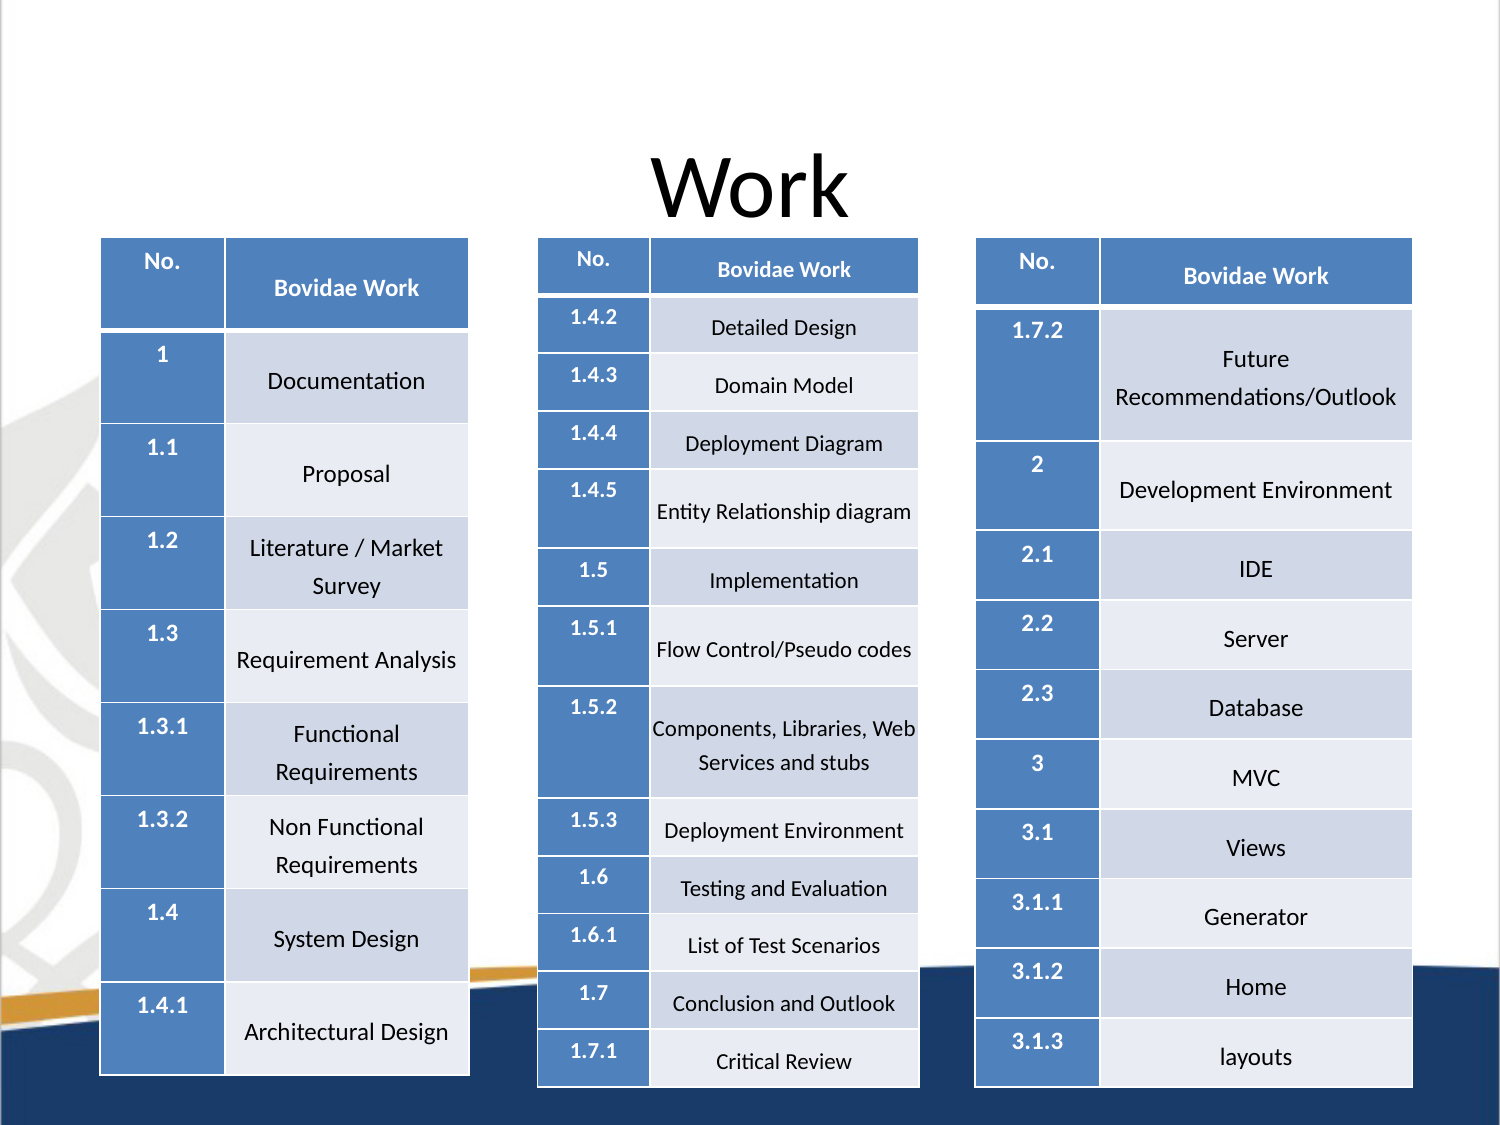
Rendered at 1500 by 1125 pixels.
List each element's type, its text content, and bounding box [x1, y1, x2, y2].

table_cell Generator [1101, 879, 1412, 947]
table_cell 1.4 [101, 889, 224, 981]
table_cell 2 [976, 442, 1099, 529]
table_cell Components, Libraries, Web Services and stubs [651, 687, 918, 797]
table_cell Domain Model [651, 354, 918, 410]
title Work [75, 87, 1425, 275]
table_cell 1.4.4 [538, 412, 649, 468]
table_cell 3.1.1 [976, 879, 1099, 947]
table_cell Detailed Design [651, 298, 918, 352]
table_cell System Design [226, 889, 468, 981]
table_cell 1.4.5 [538, 470, 649, 547]
table_cell IDE [1101, 531, 1412, 599]
table_header Bovidae Work [1101, 238, 1412, 304]
table_cell Home [1101, 949, 1412, 1017]
table_cell Non Functional Requirements [226, 796, 468, 888]
table_cell MVC [1101, 740, 1412, 808]
table_header Bovidae Work [651, 238, 918, 293]
table_header Bovidae Work [226, 238, 468, 328]
table_header No. [101, 238, 224, 328]
table_cell Conclusion and Outlook [651, 972, 918, 1028]
table_cell Critical Review [651, 1030, 918, 1086]
table_cell 3.1 [976, 810, 1099, 878]
table_cell Database [1101, 670, 1412, 738]
table_cell 1.5.1 [538, 607, 649, 685]
table_cell 3 [976, 740, 1099, 808]
table_cell 1.2 [101, 517, 224, 609]
table_cell 1.5.2 [538, 687, 649, 797]
table_cell Flow Control/Pseudo codes [651, 607, 918, 685]
table_cell Deployment Environment [651, 799, 918, 855]
table_cell Literature / Market Survey [226, 517, 468, 609]
table_cell 1.4.1 [101, 983, 224, 1074]
table_header No. [976, 238, 1099, 304]
table_cell Documentation [226, 333, 468, 423]
table_cell Functional Requirements [226, 703, 468, 795]
table_cell layouts [1101, 1019, 1412, 1086]
table_cell Testing and Evaluation [651, 857, 918, 913]
table_cell 1.7.1 [538, 1030, 649, 1086]
picture [0, 0, 1500, 1125]
table_cell 2.2 [976, 601, 1099, 669]
table_cell 2.3 [976, 670, 1099, 738]
table_cell 1.7.2 [976, 310, 1099, 440]
table_cell 1.4.2 [538, 298, 649, 352]
table_cell 1.5 [538, 549, 649, 605]
table_cell 1.1 [101, 424, 224, 516]
table_cell List of Test Scenarios [651, 914, 918, 970]
table_cell 3.1.3 [976, 1019, 1099, 1086]
table_cell Server [1101, 601, 1412, 669]
table_cell 1.3.1 [101, 703, 224, 795]
table_cell Views [1101, 810, 1412, 878]
table_cell 1.3.2 [101, 796, 224, 888]
table_header No. [538, 238, 649, 293]
table_cell 1 [101, 333, 224, 423]
table_cell 1.5.3 [538, 799, 649, 855]
table_cell 1.3 [101, 610, 224, 702]
table_cell 1.4.3 [538, 354, 649, 410]
table_cell 1.7 [538, 972, 649, 1028]
table_cell 2.1 [976, 531, 1099, 599]
table_cell Development Environment [1101, 442, 1412, 529]
table_cell Entity Relationship diagram [651, 470, 918, 547]
table_cell Requirement Analysis [226, 610, 468, 702]
table_cell Implementation [651, 549, 918, 605]
table_cell Architectural Design [226, 983, 468, 1074]
table_cell Future Recommendations/Outlook [1101, 310, 1412, 440]
table_cell Proposal [226, 424, 468, 516]
table_cell 1.6 [538, 857, 649, 913]
table_cell 3.1.2 [976, 949, 1099, 1017]
table_cell 1.6.1 [538, 914, 649, 970]
table_cell Deployment Diagram [651, 412, 918, 468]
